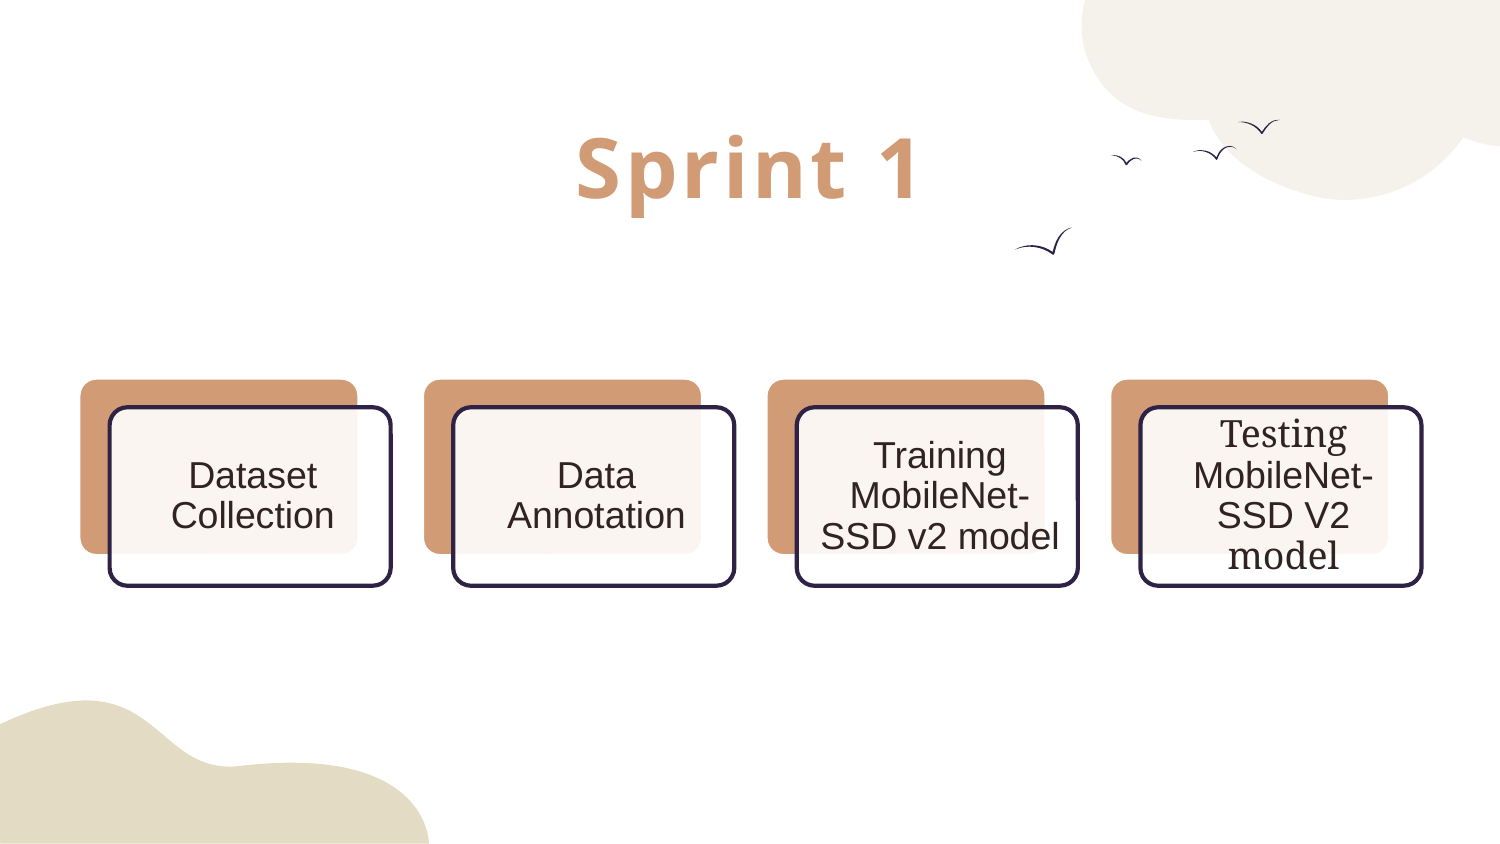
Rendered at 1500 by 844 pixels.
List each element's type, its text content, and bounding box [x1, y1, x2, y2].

title Sprint 1 [427, 71, 1073, 259]
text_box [77, 280, 1423, 684]
